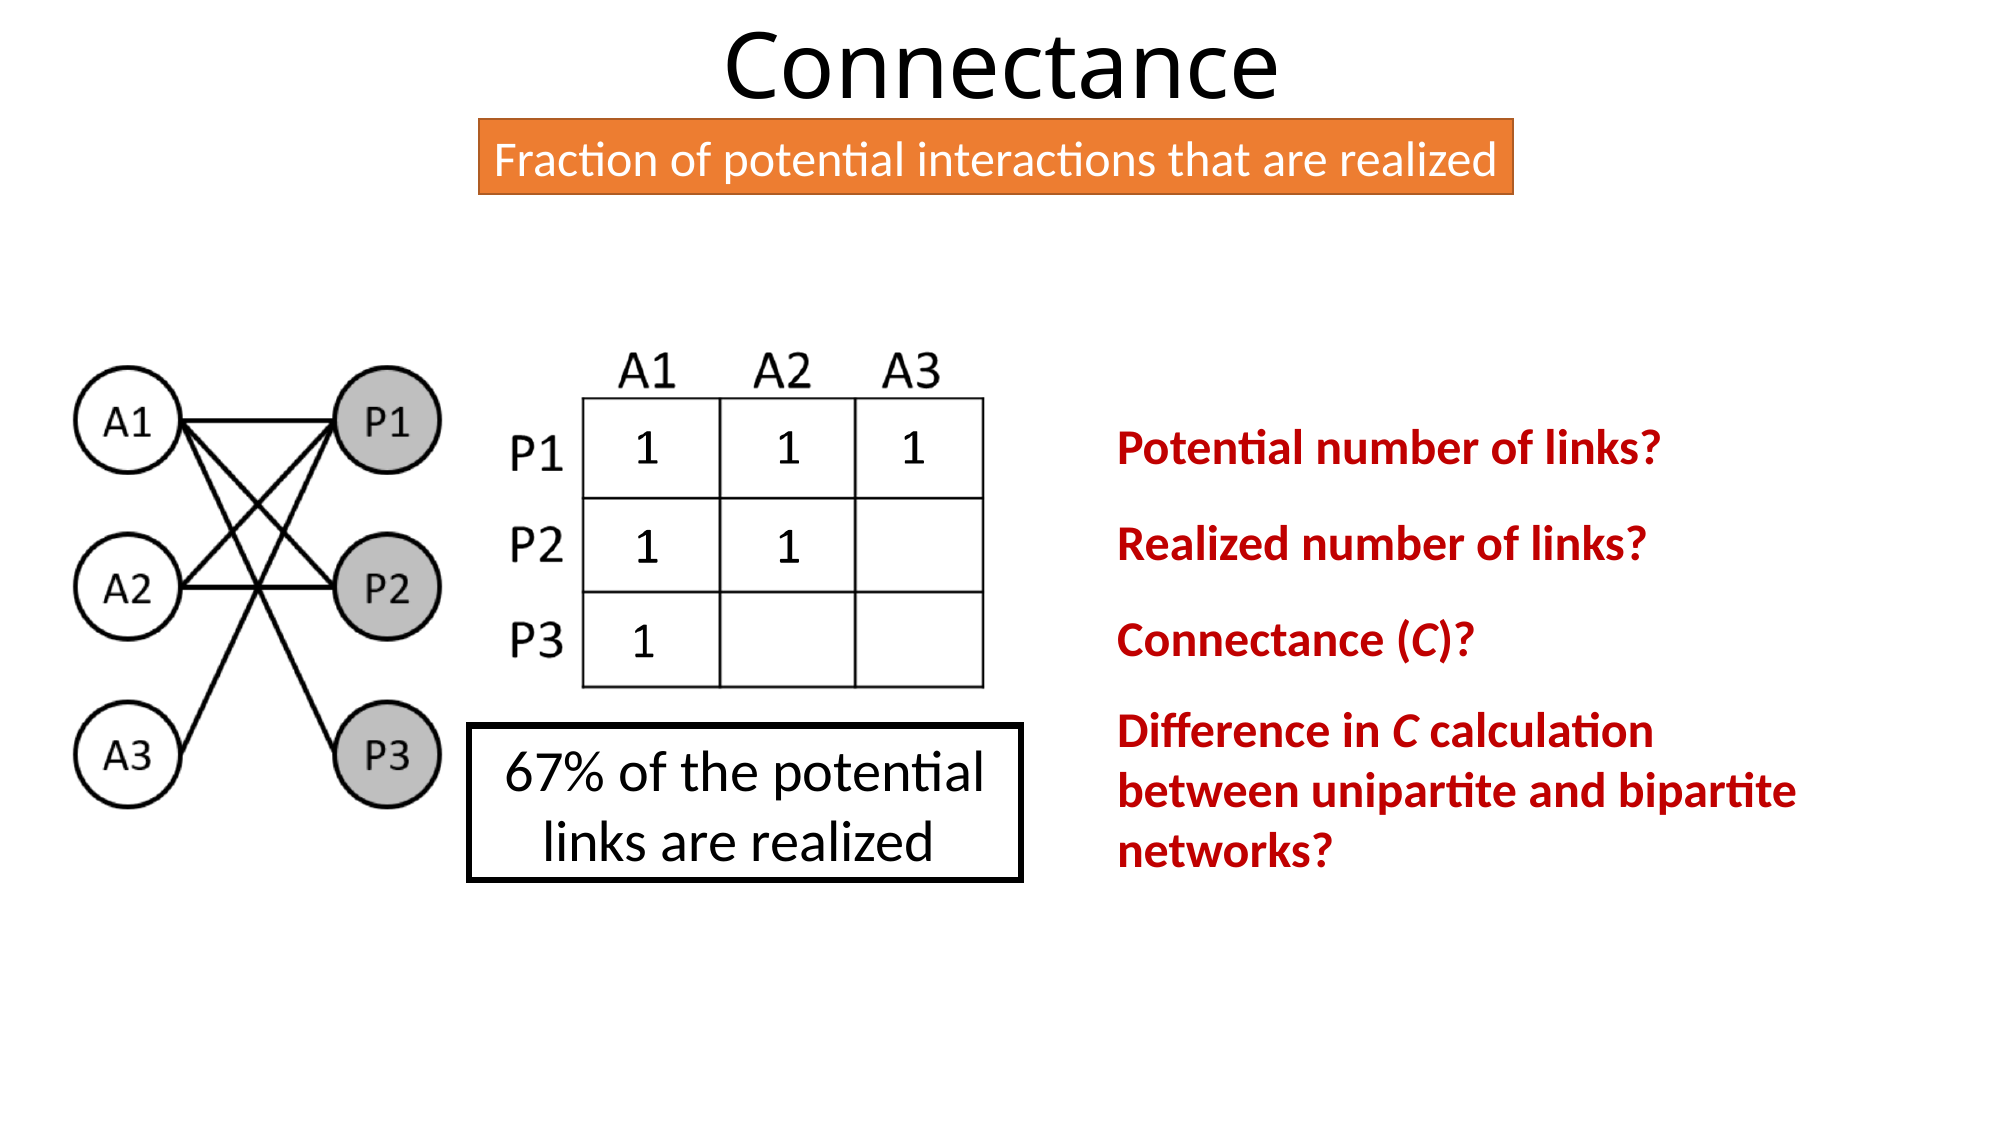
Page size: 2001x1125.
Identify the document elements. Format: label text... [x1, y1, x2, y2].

text_box Realized number of links? [1102, 502, 1813, 578]
text_box Difference in C calculation between unipartite and bipartite networks? [1102, 690, 1851, 886]
text_box Fraction of potential interactions that are realized [478, 118, 1514, 195]
picture [63, 358, 452, 816]
text_box 67% of the potential links are realized [468, 724, 1022, 881]
text_box Connectance (C)? [1102, 598, 1571, 674]
picture [473, 317, 985, 705]
title Connectance [614, 0, 1390, 118]
text_box Potential number of links? [1102, 406, 1813, 482]
